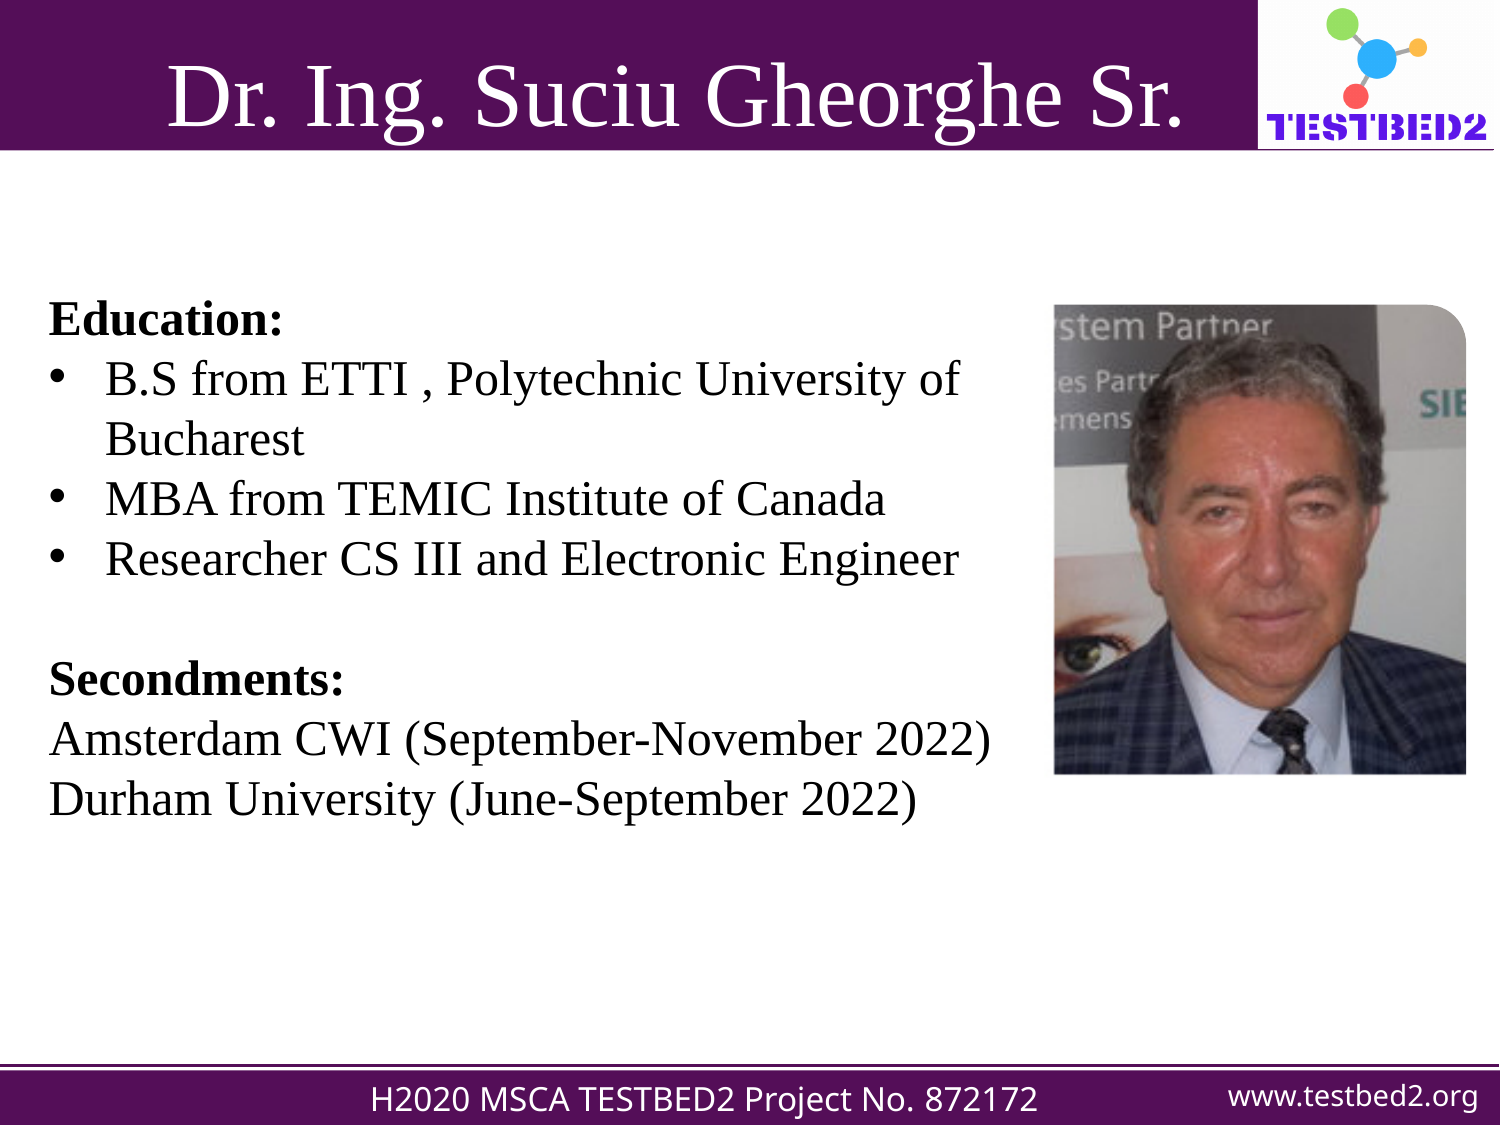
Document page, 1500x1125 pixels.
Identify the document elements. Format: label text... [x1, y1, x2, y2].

picture [1009, 304, 1467, 873]
title Dr. Ing. Suciu Gheorghe Sr. [40, 27, 1316, 215]
text_box Education: B.S from ETTI , Polytechnic University of Bucharest MBA from TEMIC Institute of Canada Researcher CS III and Electronic Engineer Secondments: Amsterdam CWI (September-November 2022) Durham University (June-September 2022) [33, 278, 1009, 893]
